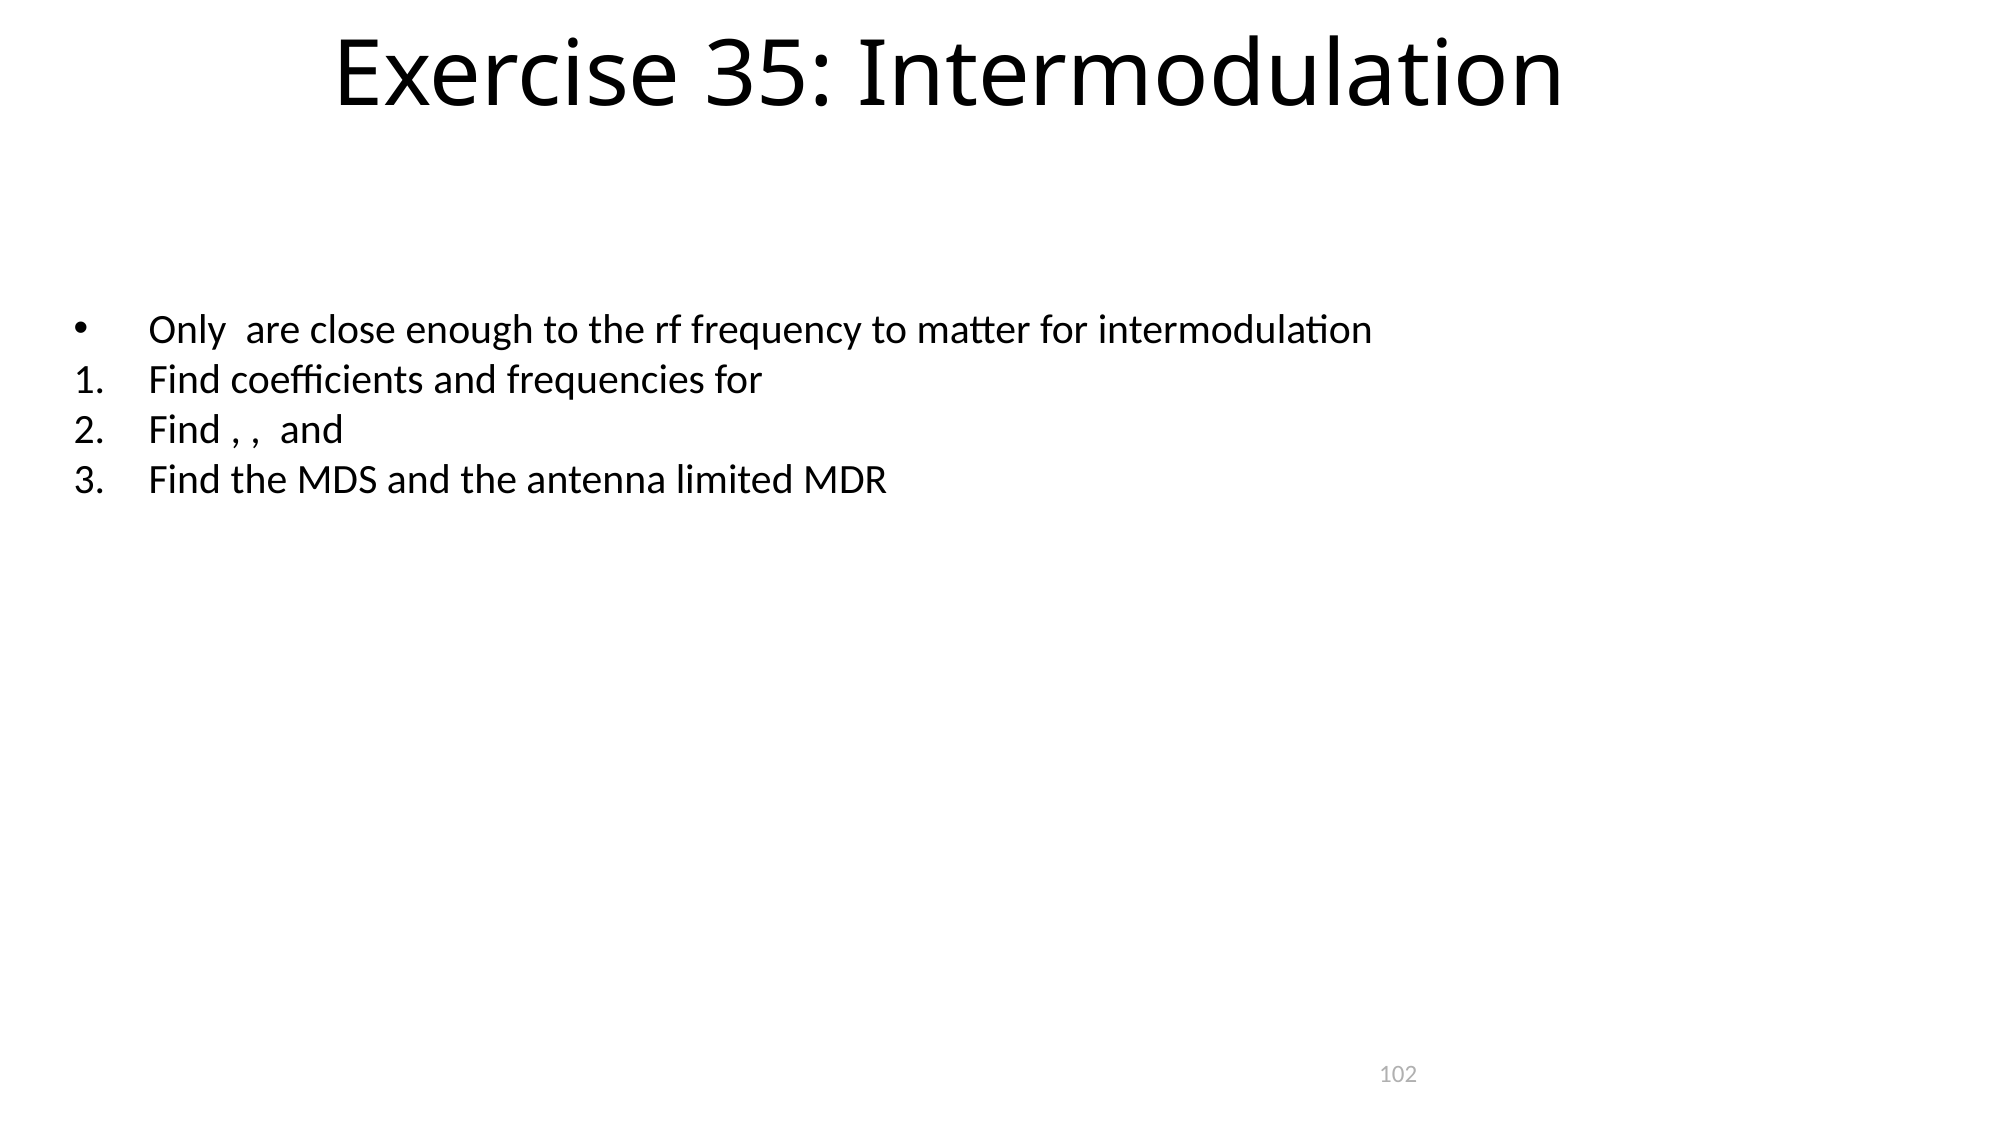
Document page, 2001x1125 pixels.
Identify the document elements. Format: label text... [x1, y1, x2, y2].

slide_number 102 [1074, 738, 1425, 1125]
text_box Exercise 35: Intermodulation [33, 13, 1867, 124]
